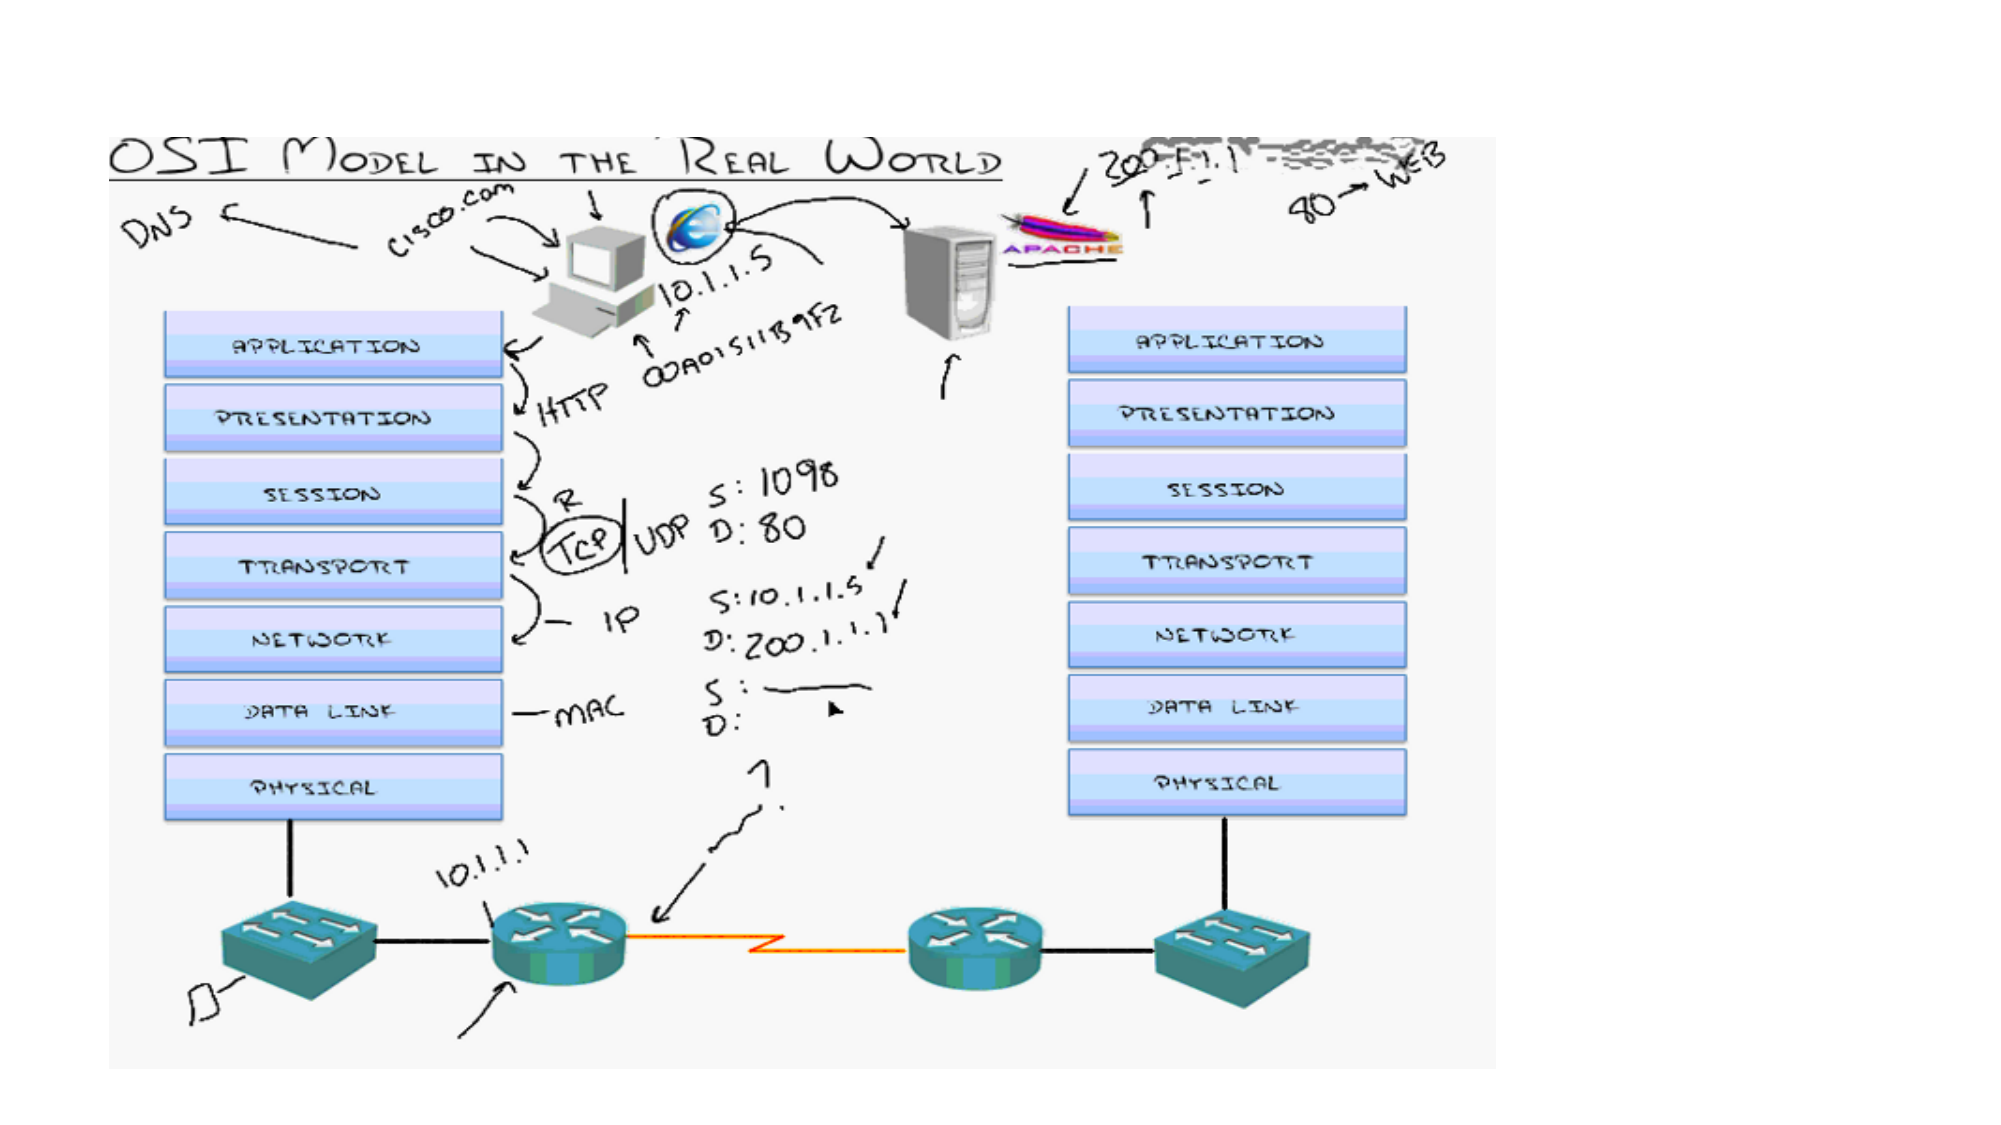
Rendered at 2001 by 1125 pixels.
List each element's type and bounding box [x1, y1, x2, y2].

picture [109, 137, 1496, 1069]
